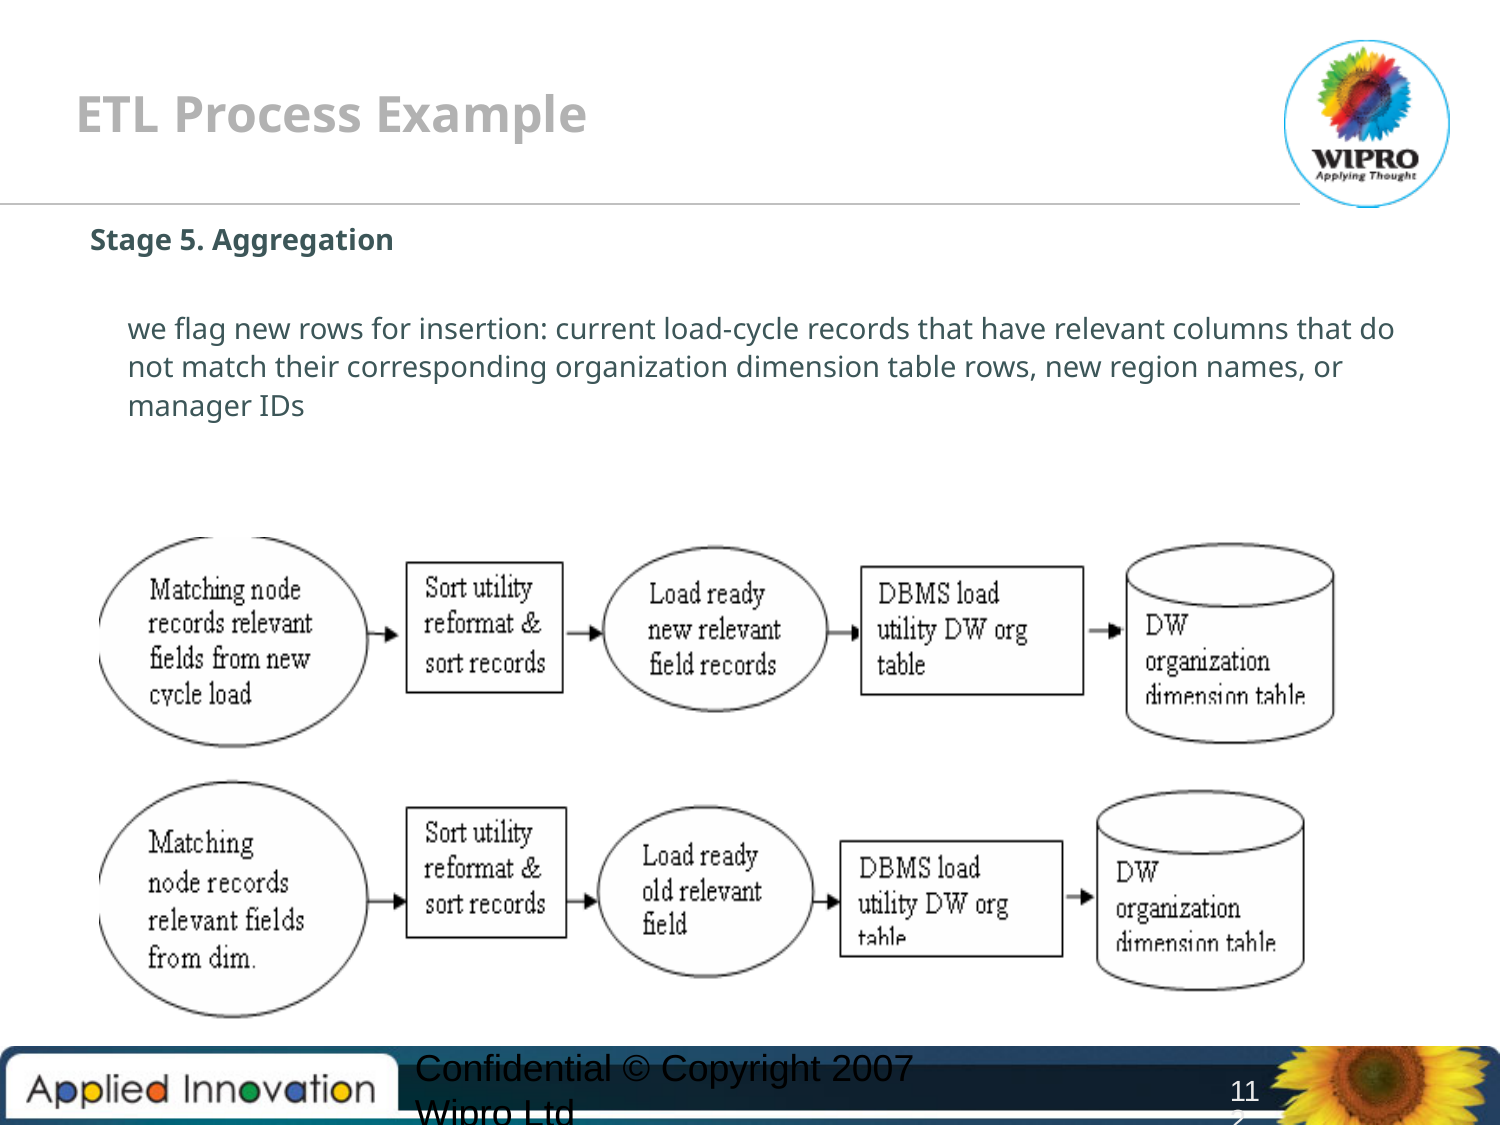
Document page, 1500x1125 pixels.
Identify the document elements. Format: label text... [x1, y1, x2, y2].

picture [99, 537, 1351, 1026]
picture [1284, 37, 1450, 208]
picture [527, 1121, 541, 1125]
list Stage 5. Aggregation we flag new rows for insertion: current load-cycle records that have relevant columns that do not match their corresponding organization dimension table rows, new region names, or manager IDs [75, 174, 1425, 450]
footer Confidential © Copyright 2007 Wipro Ltd [399, 1057, 975, 1121]
picture [0, 1046, 1500, 1125]
text_box ETL Process Example [0, 0, 1325, 150]
